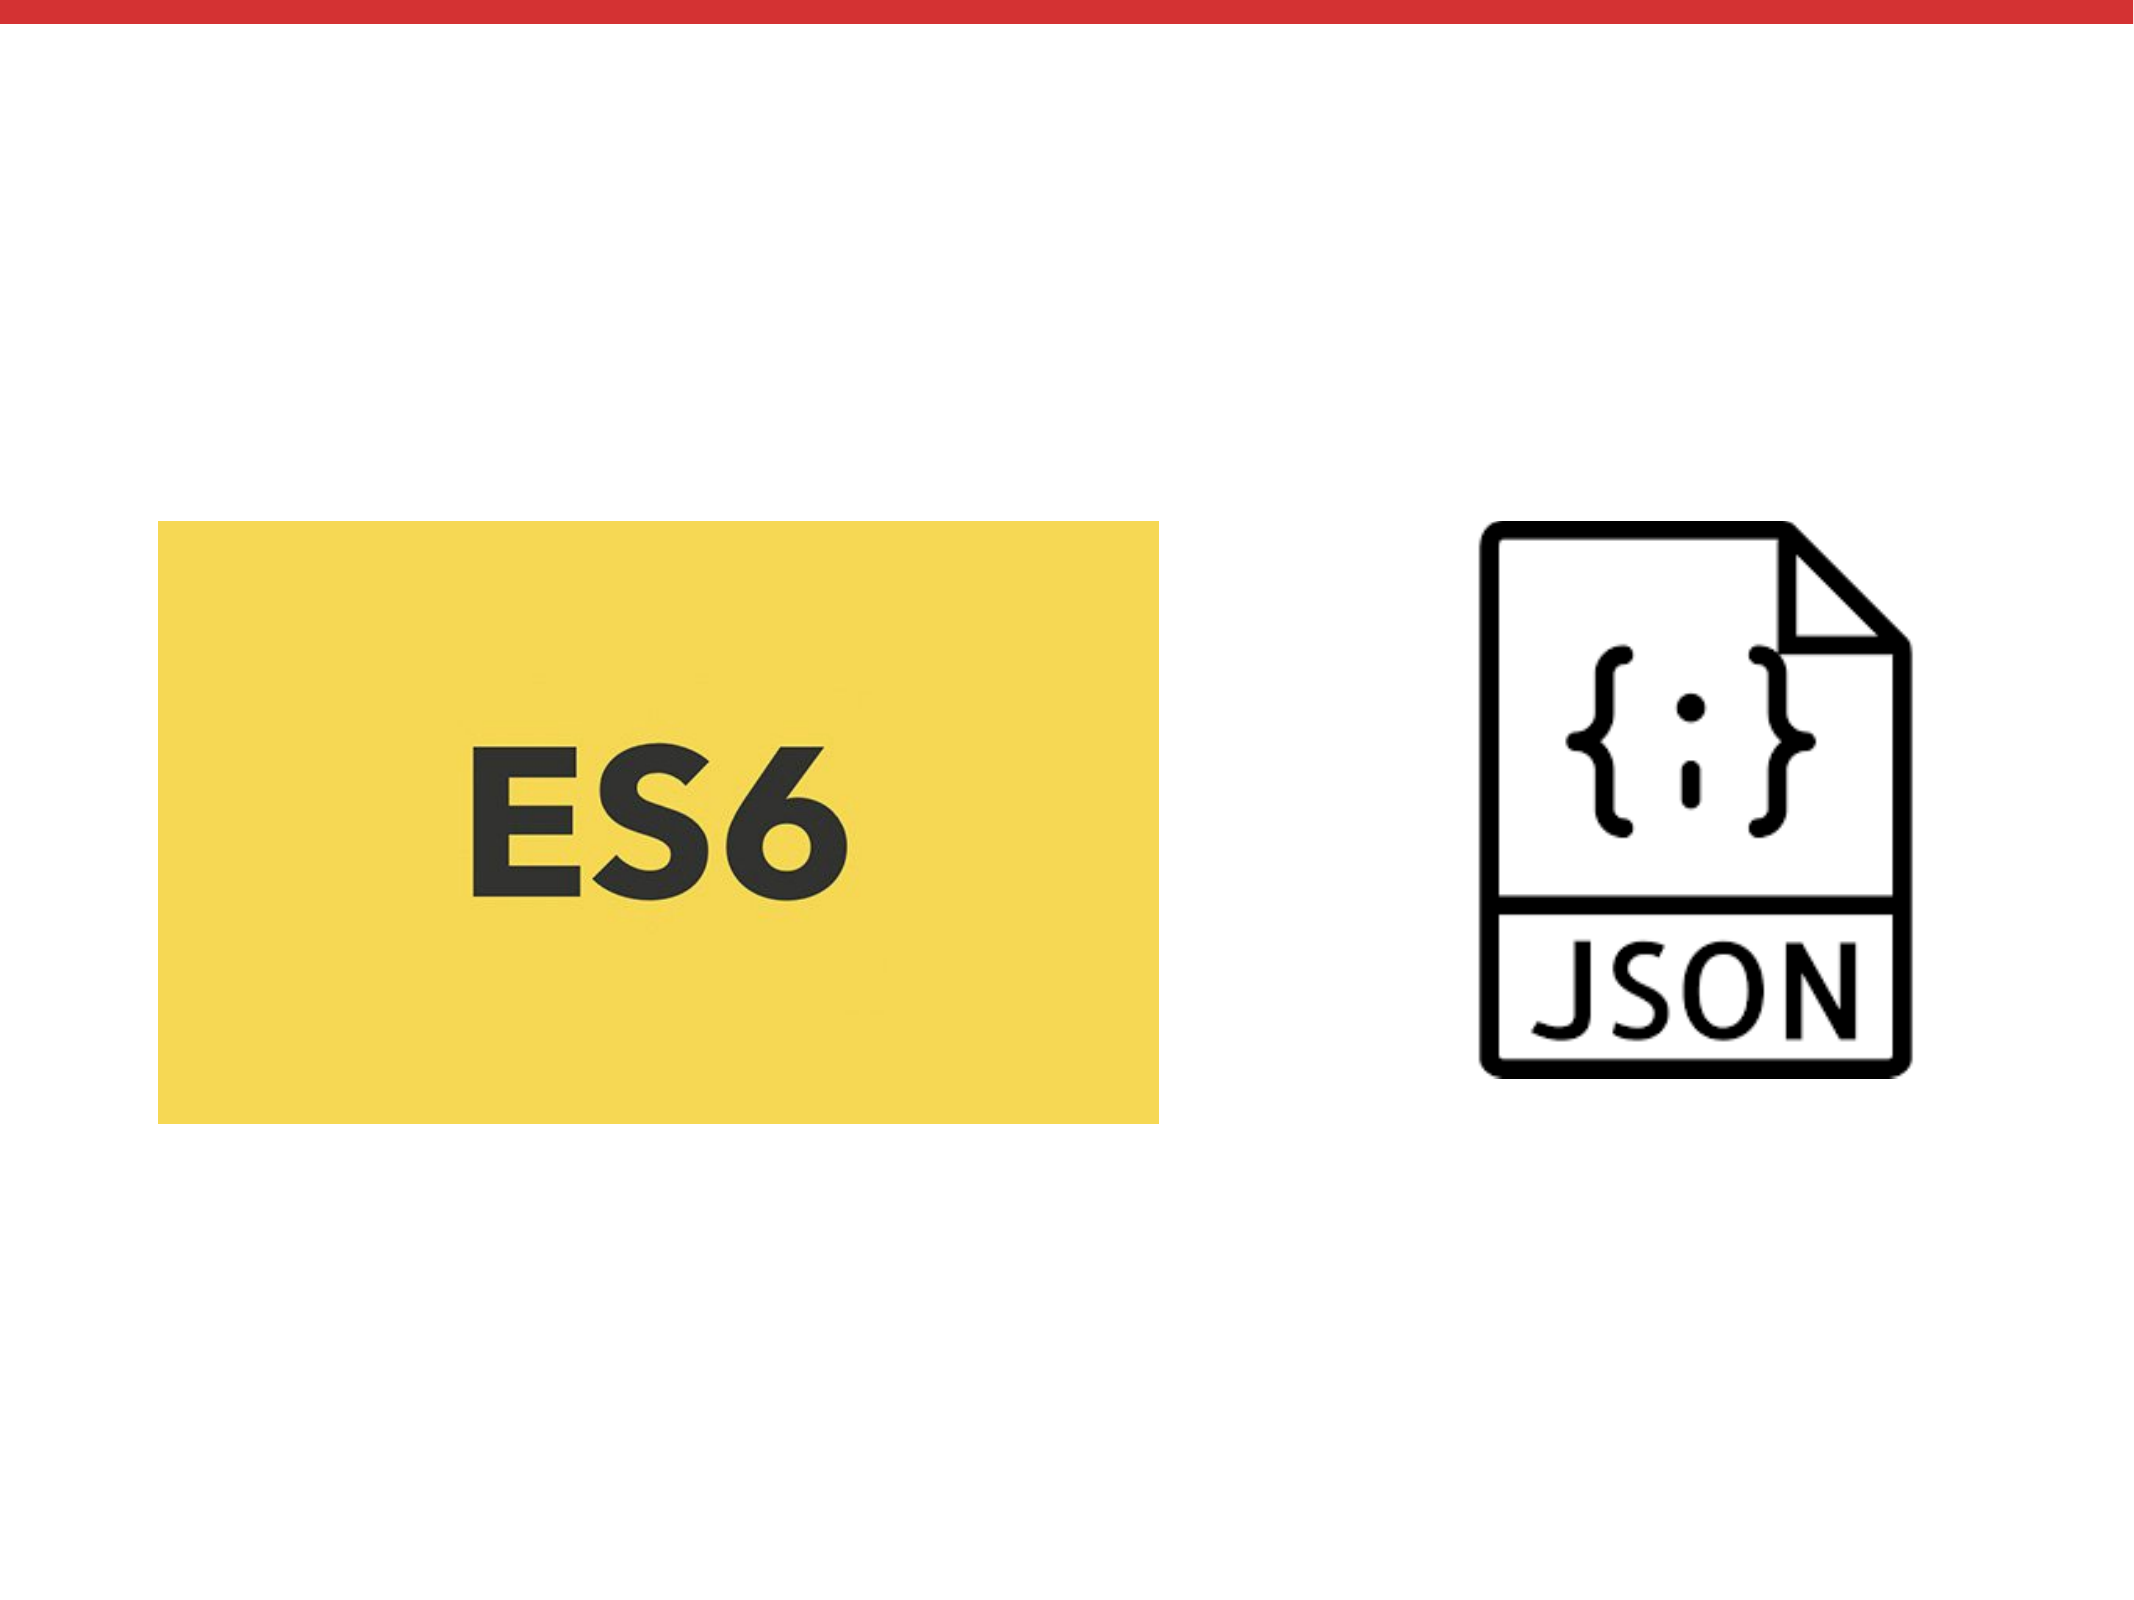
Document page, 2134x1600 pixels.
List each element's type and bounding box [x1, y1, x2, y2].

picture [1417, 521, 1976, 1079]
picture [158, 521, 1159, 1124]
